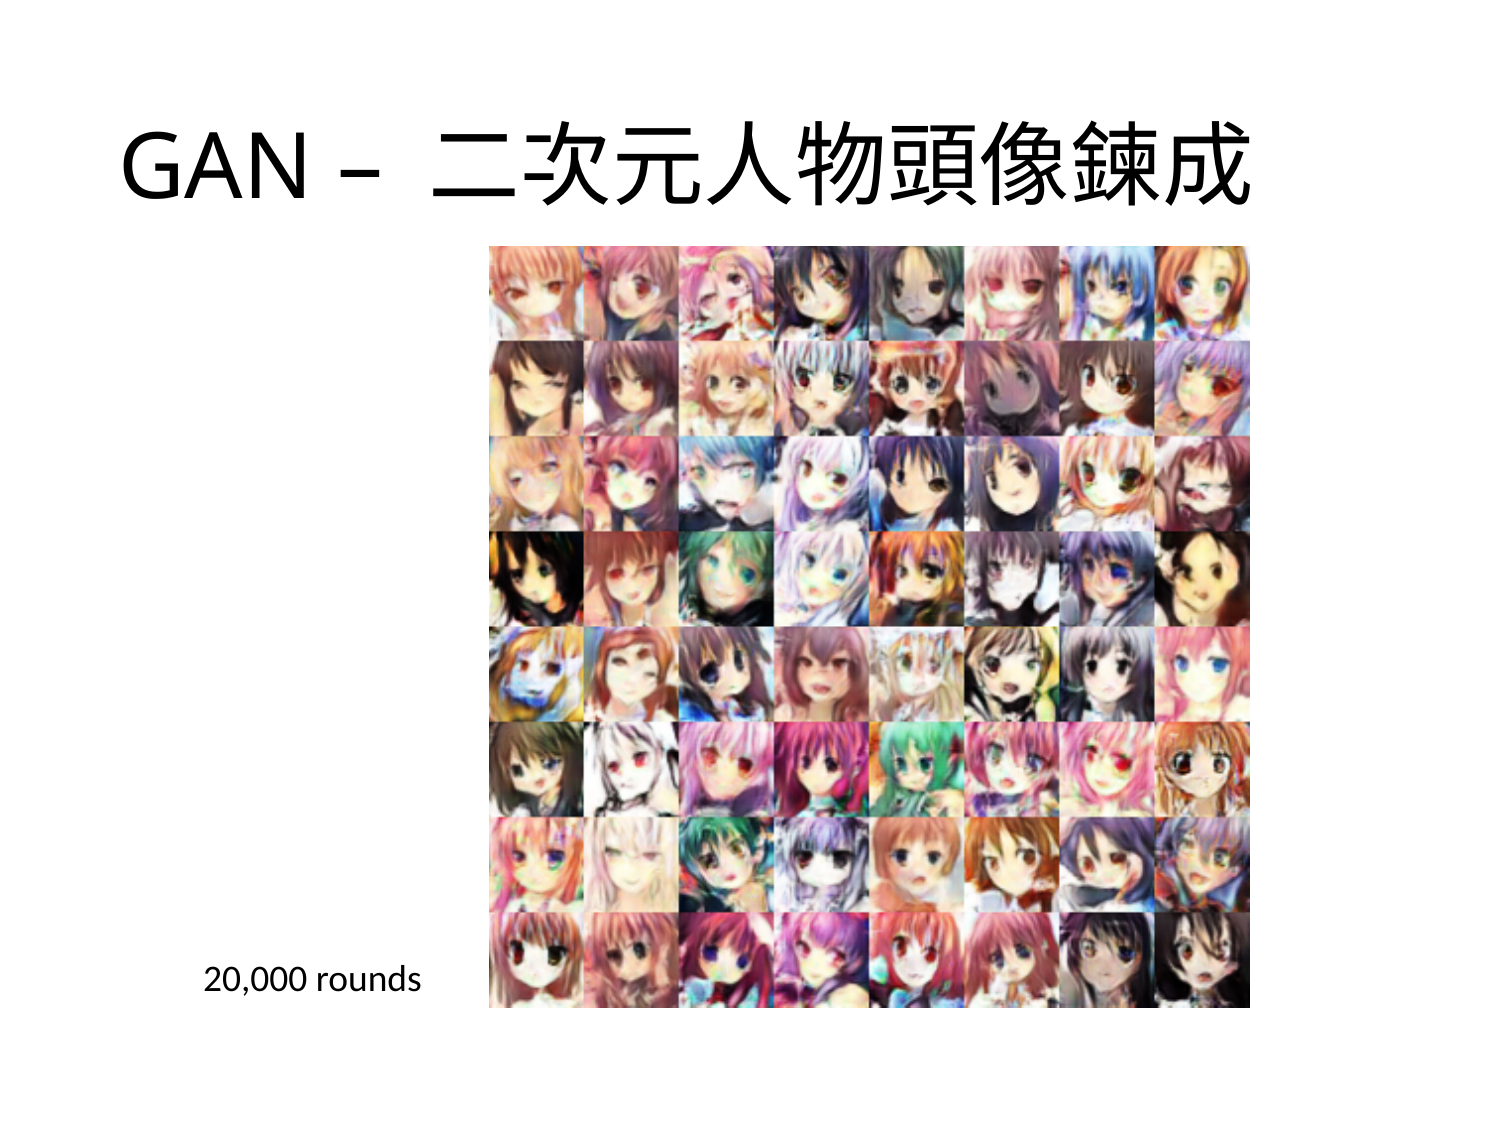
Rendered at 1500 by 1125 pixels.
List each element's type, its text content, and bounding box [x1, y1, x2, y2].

text_box 20,000 rounds [175, 946, 450, 1007]
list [489, 246, 1250, 1008]
title GAN – 二次元人物頭像鍊成 [103, 59, 1397, 278]
